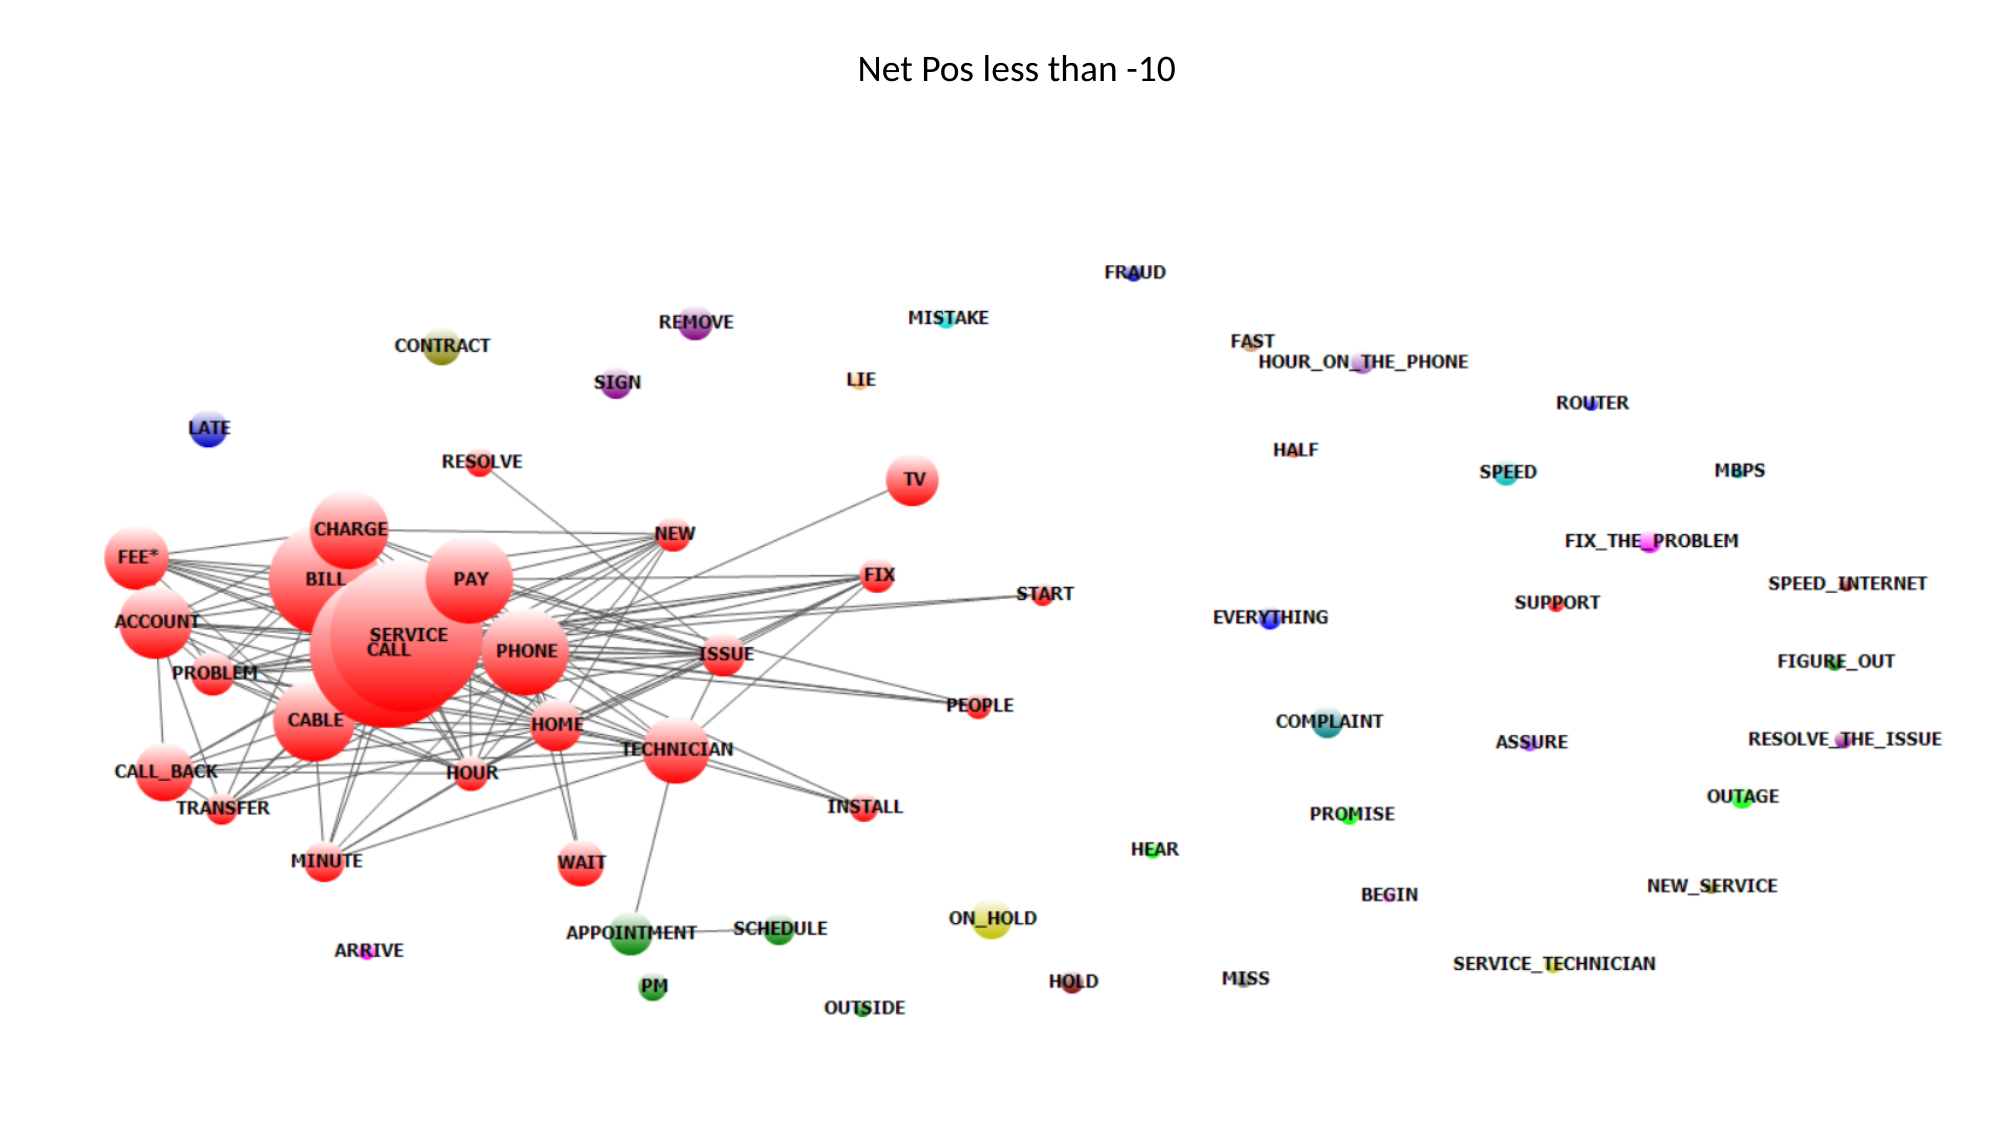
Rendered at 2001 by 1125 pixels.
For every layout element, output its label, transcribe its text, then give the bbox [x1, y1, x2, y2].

picture [0, 237, 2000, 1057]
text_box Net Pos less than -10 [354, 37, 1679, 97]
